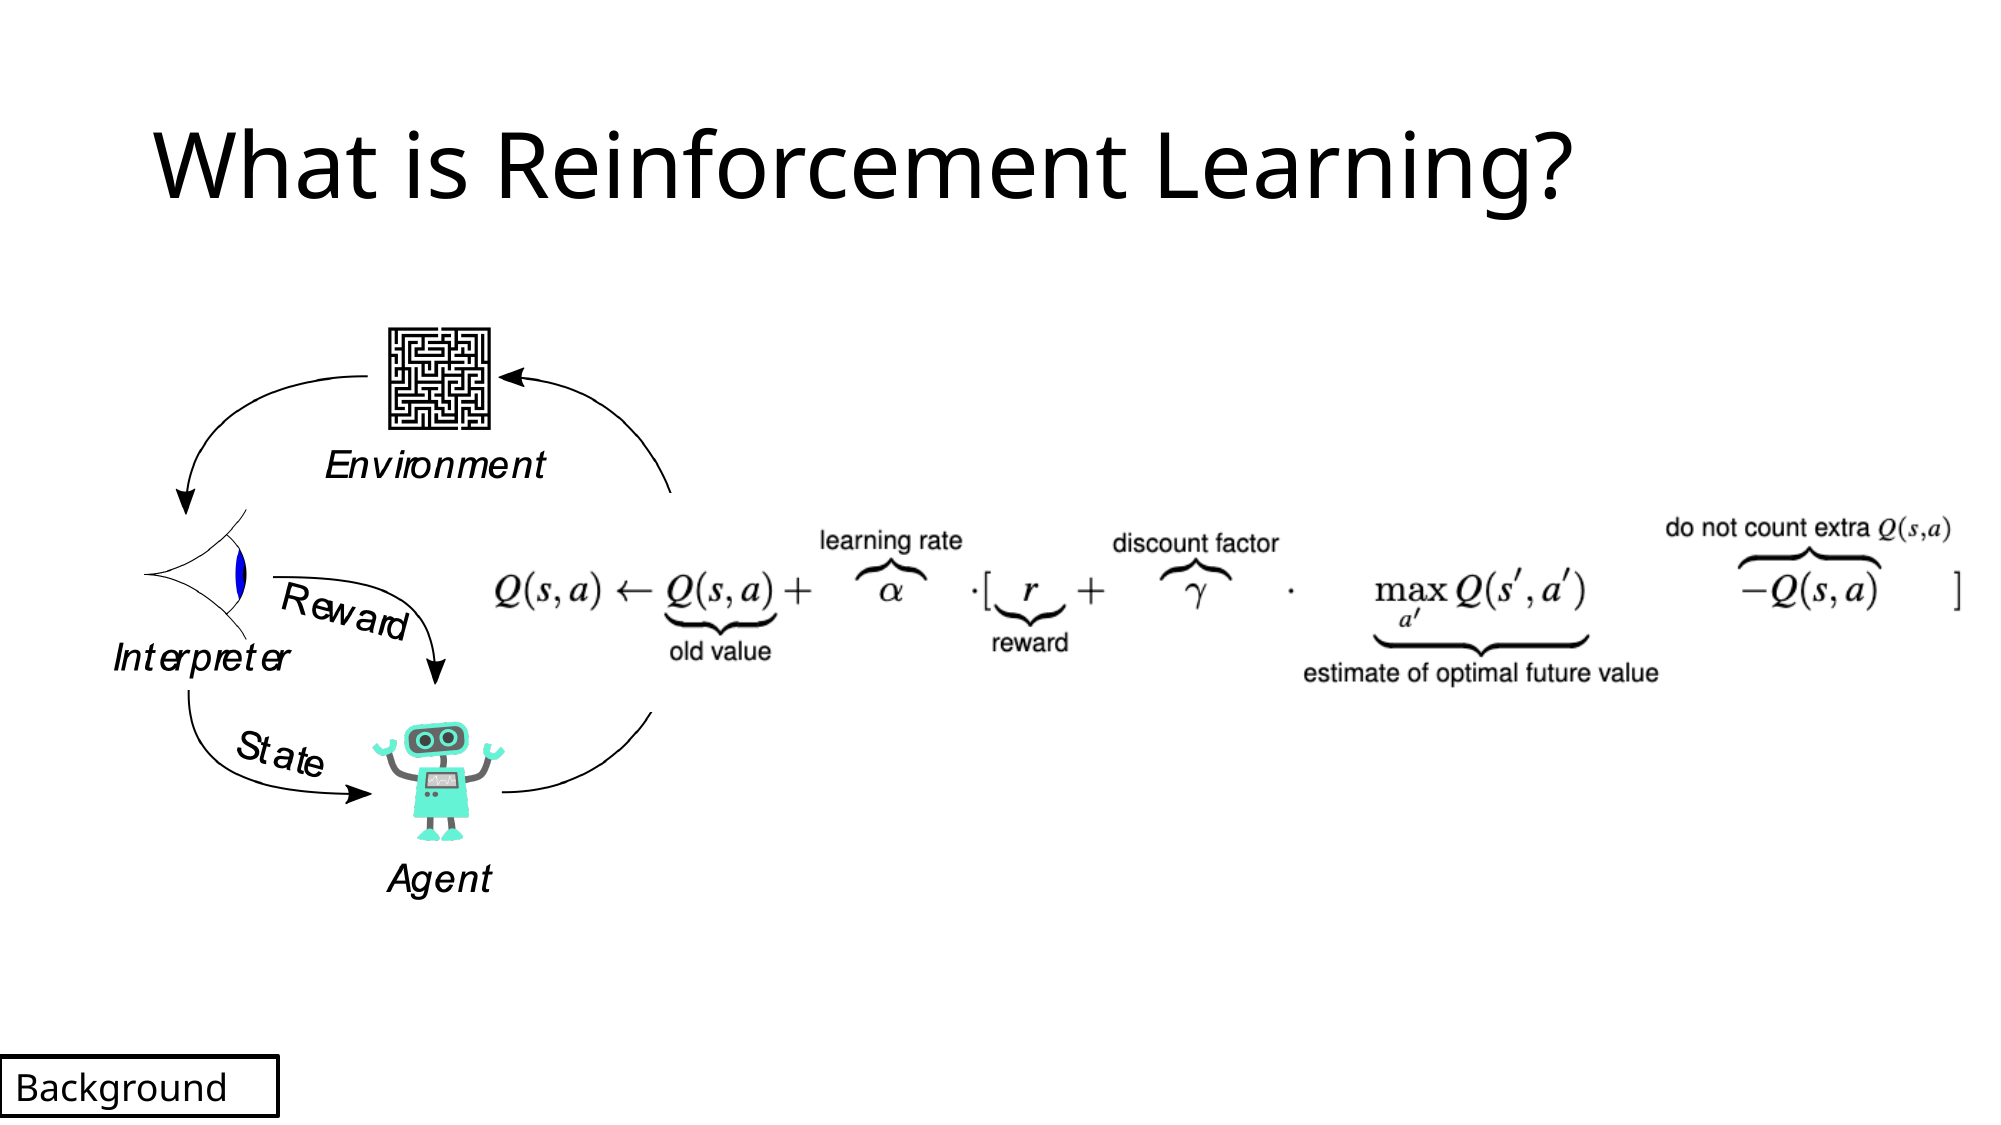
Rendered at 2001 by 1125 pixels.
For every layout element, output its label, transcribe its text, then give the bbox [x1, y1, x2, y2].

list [92, 316, 709, 910]
title What is Reinforcement Learning? [137, 59, 1863, 278]
picture [470, 493, 1973, 712]
text_box Background [0, 1056, 279, 1117]
